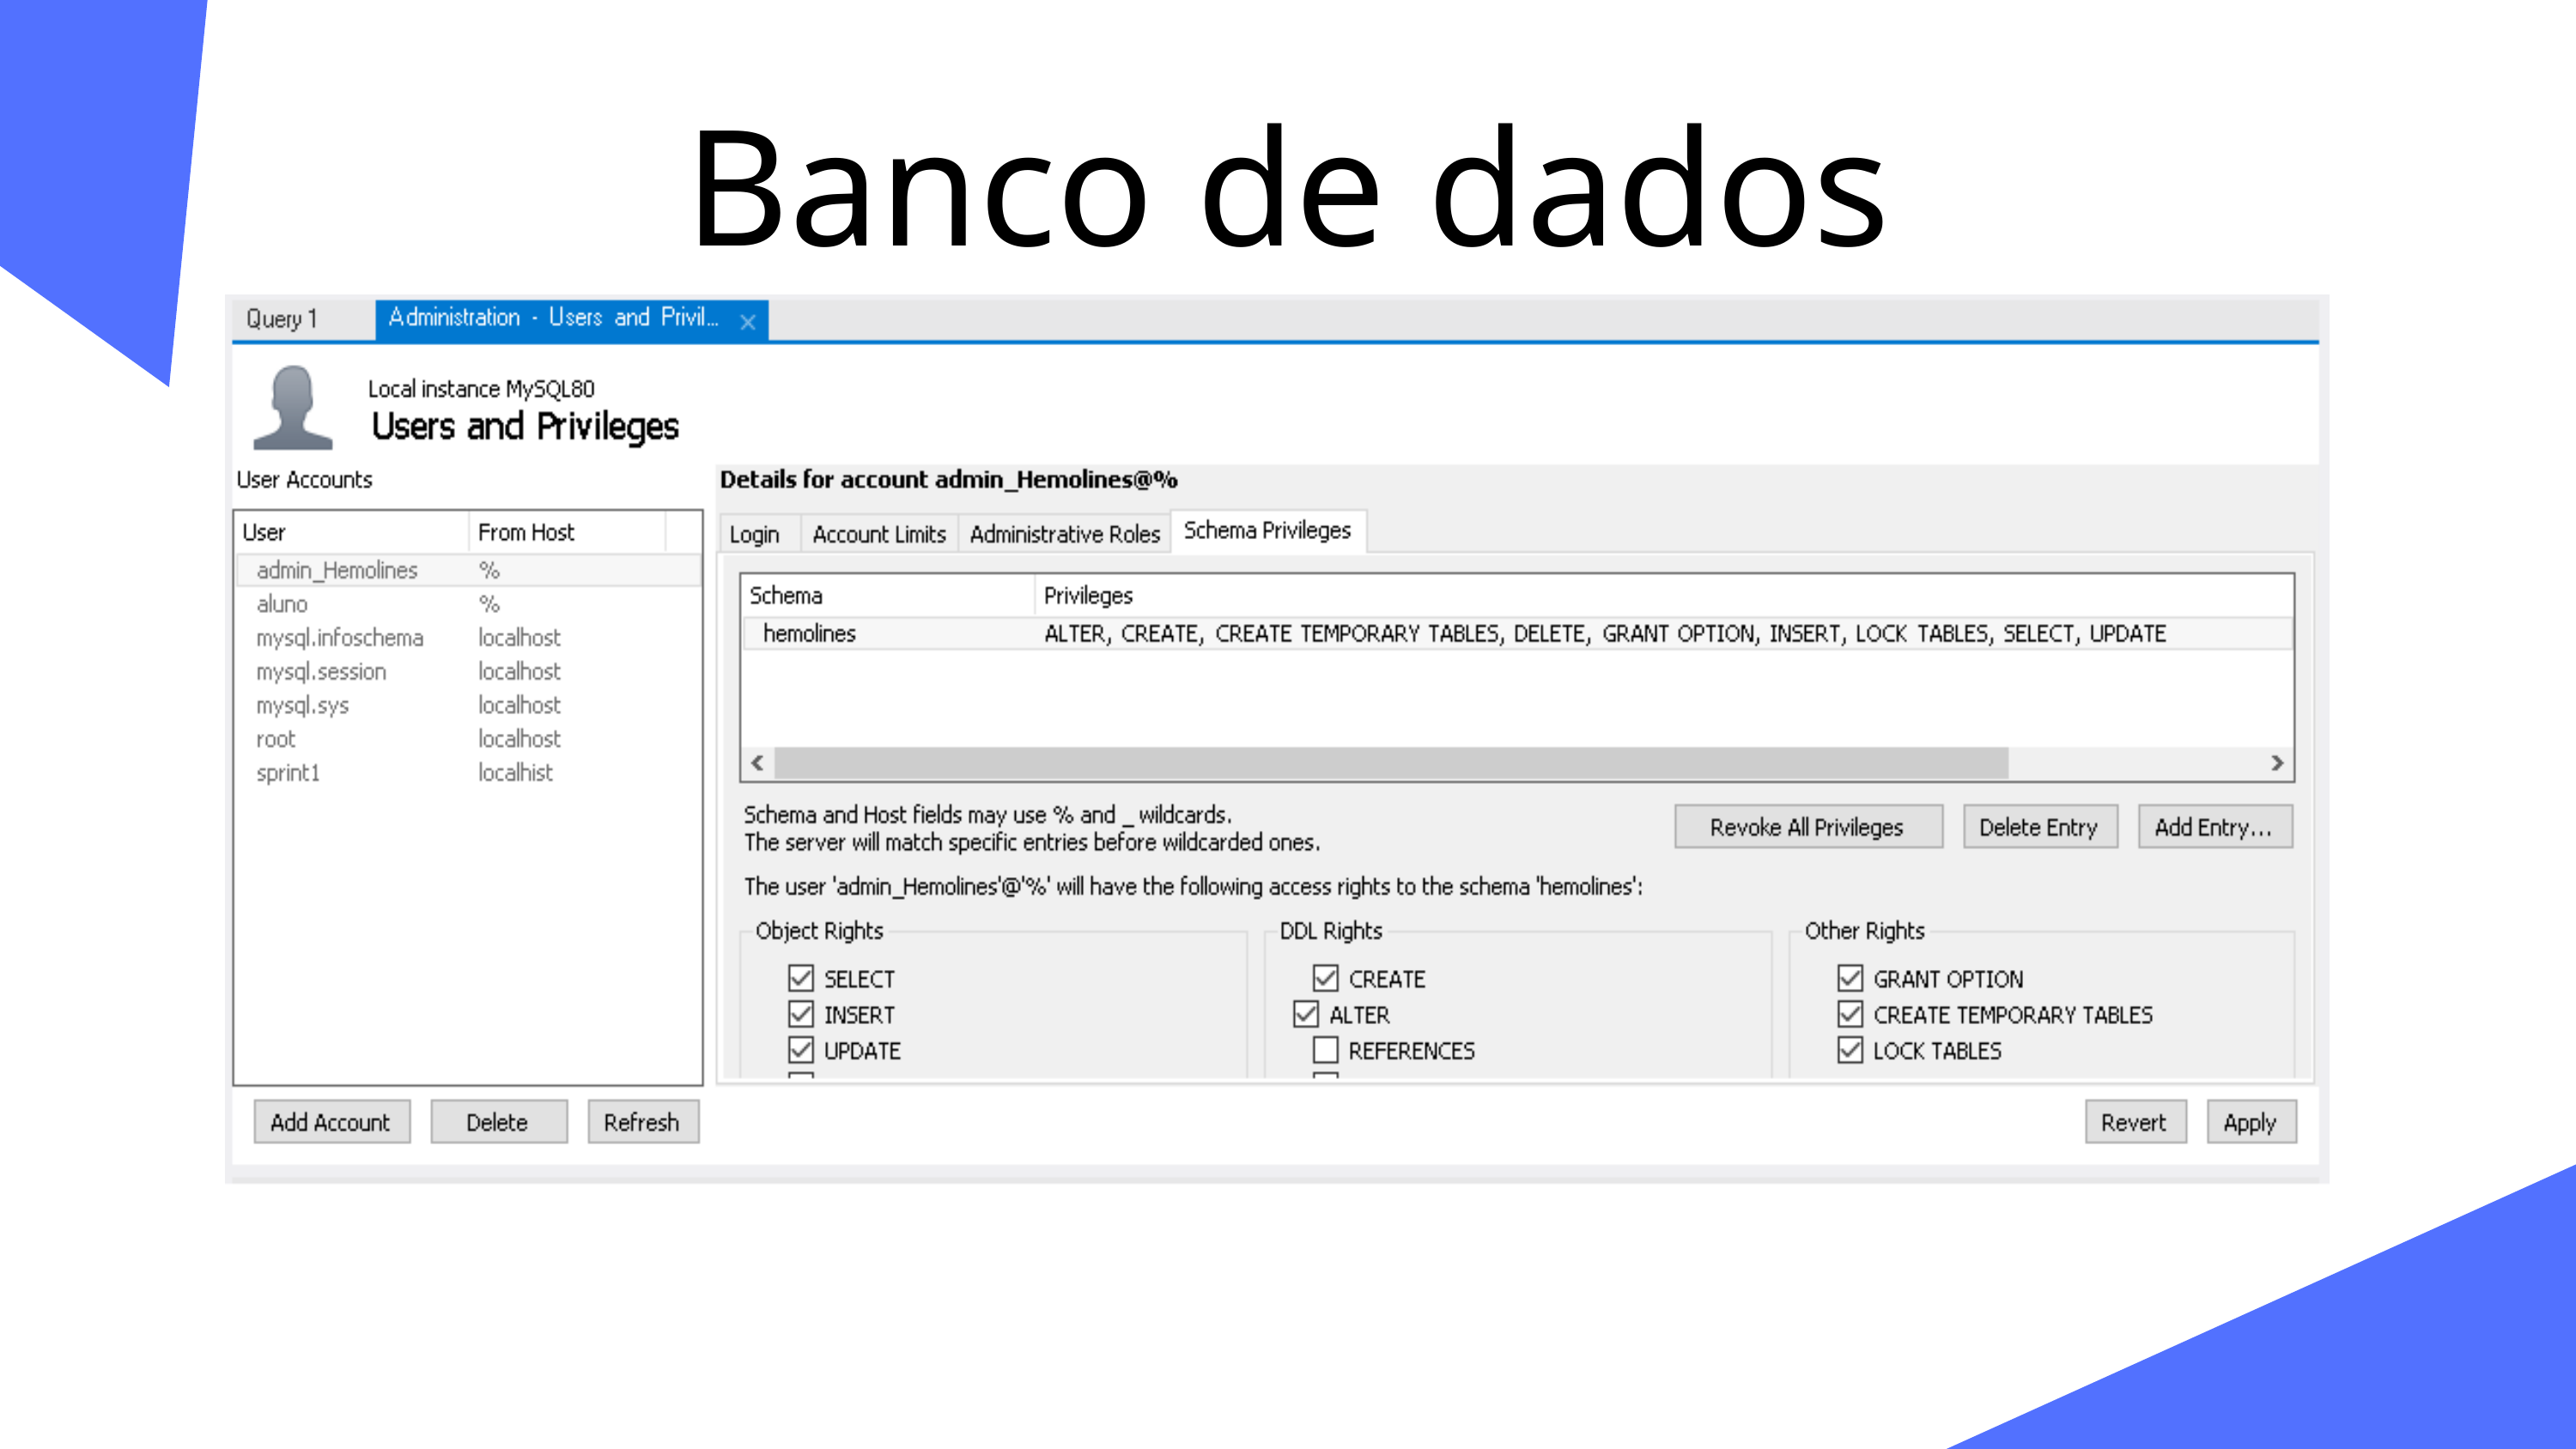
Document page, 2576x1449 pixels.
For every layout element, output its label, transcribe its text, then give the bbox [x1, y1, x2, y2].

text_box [1971, 1050, 2576, 1449]
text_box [0, 0, 489, 194]
picture [225, 294, 2330, 1264]
text_box Banco de dados [431, 52, 2145, 278]
